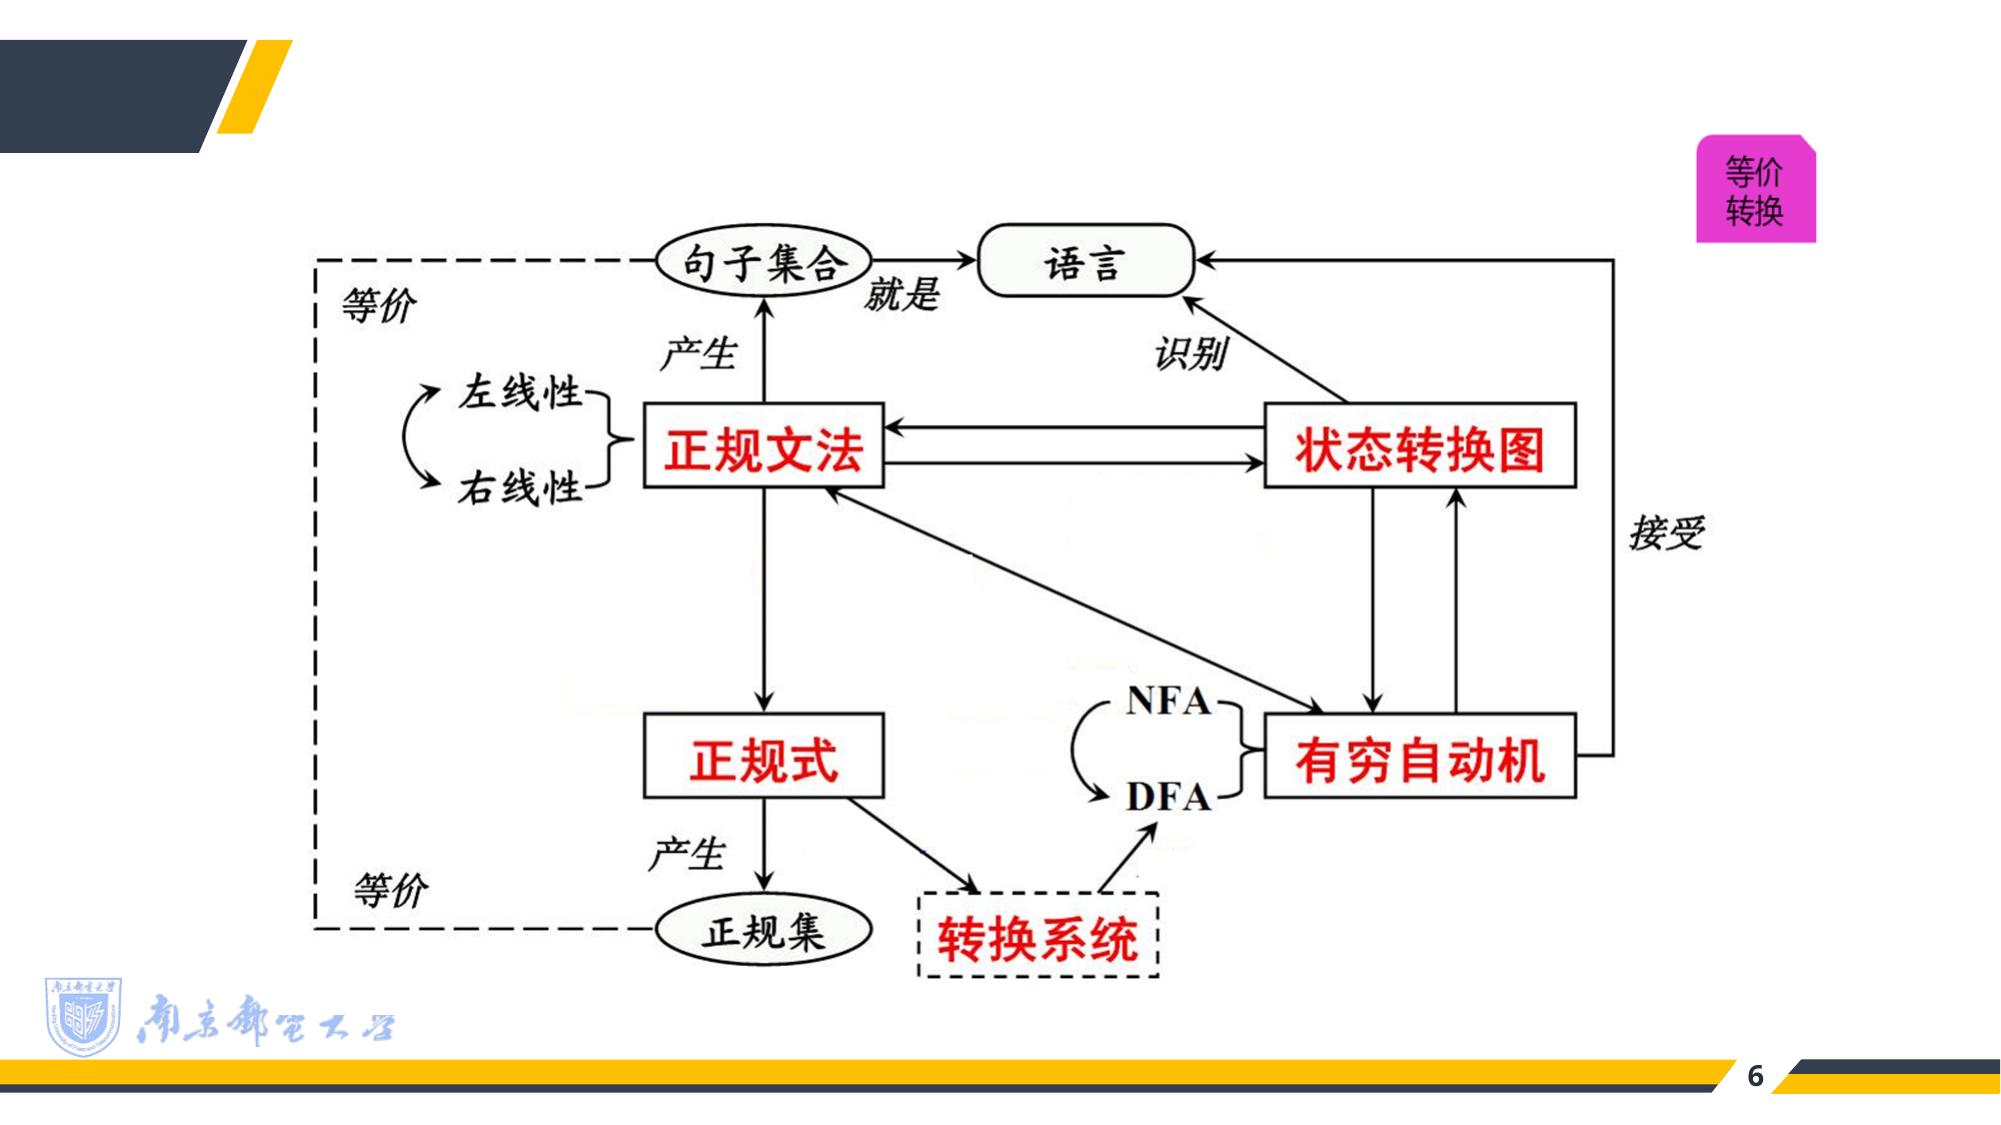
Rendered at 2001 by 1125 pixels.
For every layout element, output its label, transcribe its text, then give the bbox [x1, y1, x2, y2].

slide_number 6 [1708, 1047, 1780, 1108]
picture [277, 127, 1830, 1015]
